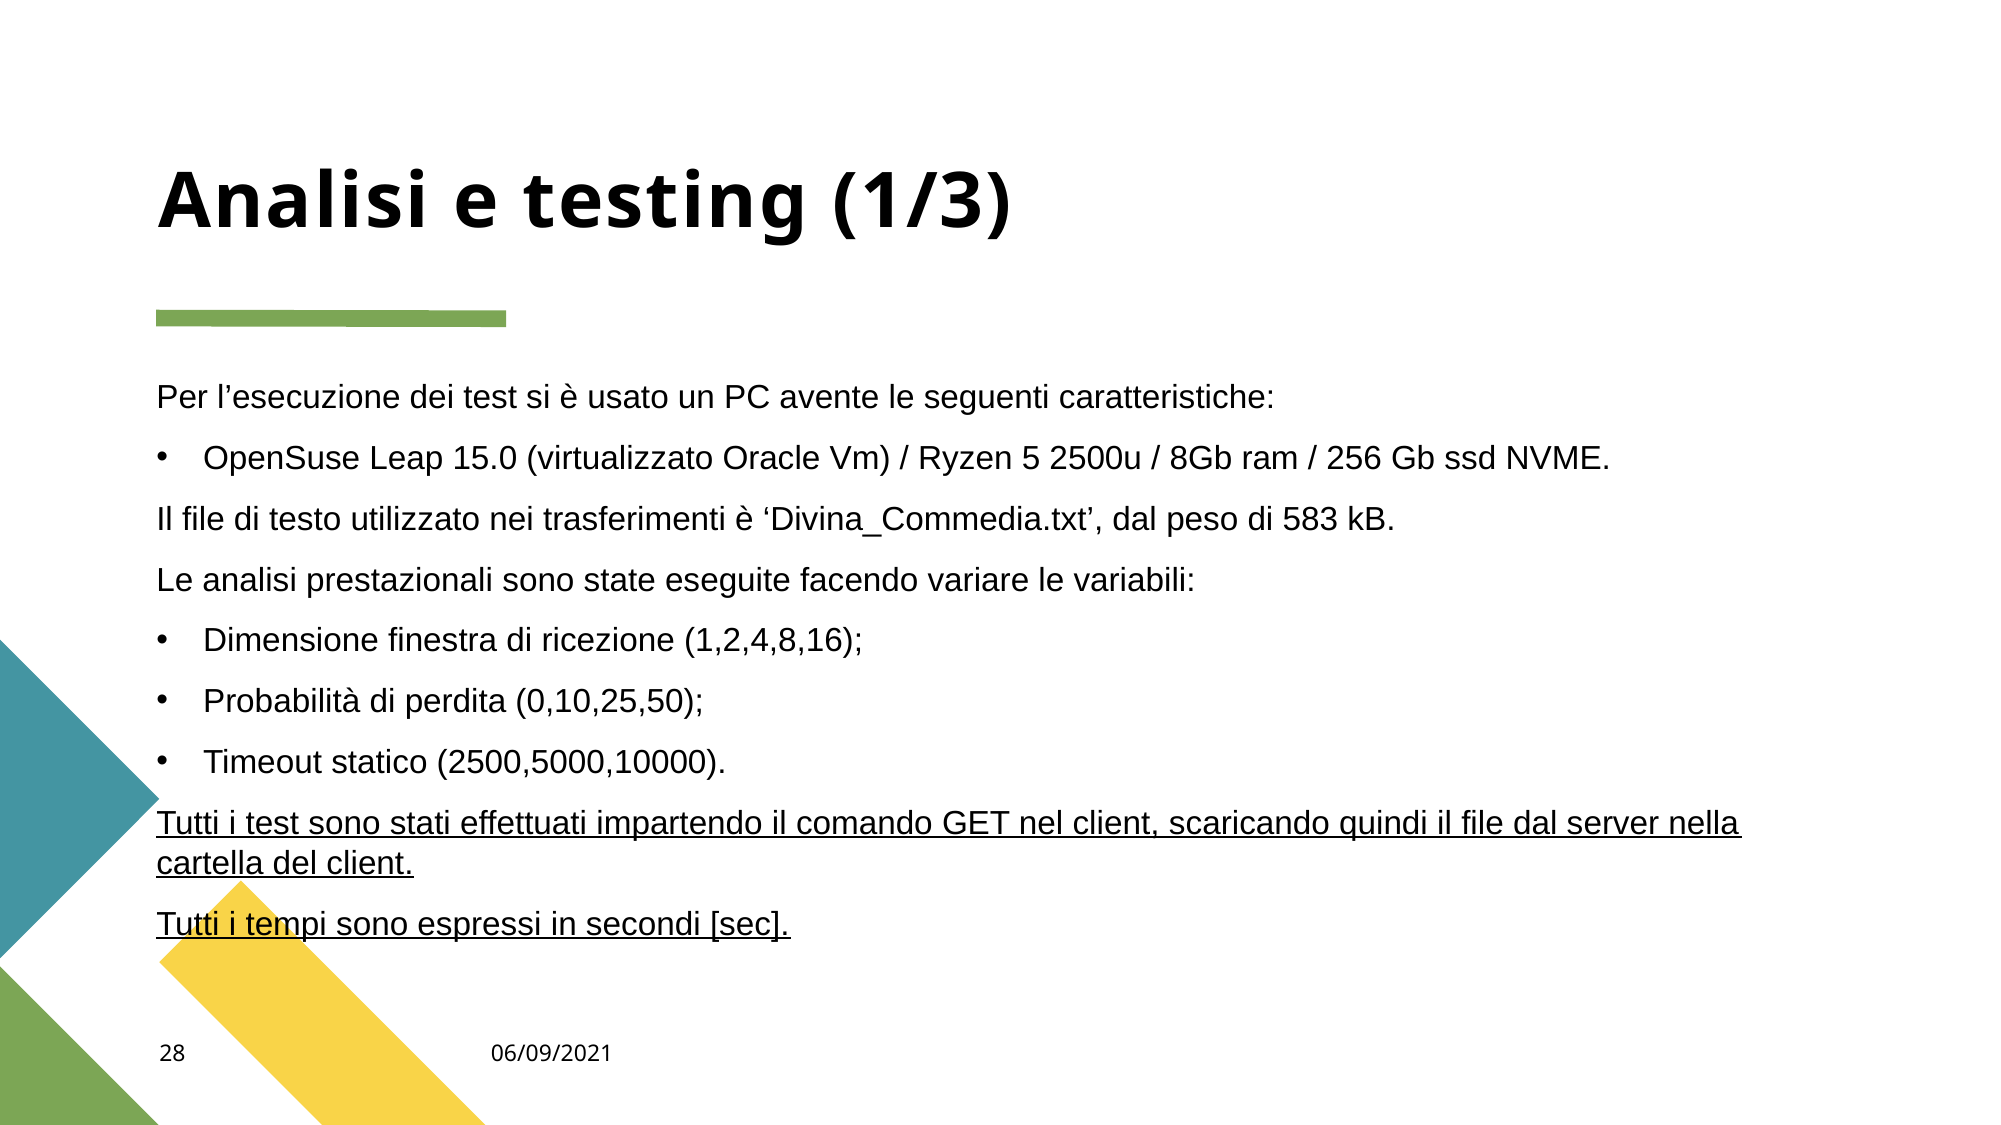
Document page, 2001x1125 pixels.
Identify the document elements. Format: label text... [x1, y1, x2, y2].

list Per l’esecuzione dei test si è usato un PC avente le seguenti caratteristiche: OpenSuse Leap 15.0 (virtualizzato Oracle Vm) / Ryzen 5 2500u / 8Gb ram / 256 Gb ssd NVME. Il file di testo utilizzato nei trasferimenti è ‘Divina_Commedia.txt’, dal peso di 583 kB. Le analisi prestazionali sono state eseguite facendo variare le variabili: Dimensione finestra di ricezione (1,2,4,8,16); Probabilità di perdita (0,10,25,50); Timeout statico (2500,5000,10000). Tutti i test sono stati effettuati impartendo il comando GET nel client, scaricando quindi il file dal server nella cartella del client. Tutti i tempi sono espressi in secondi [sec]. [156, 375, 1853, 981]
slide_number 28 [159, 1038, 246, 1080]
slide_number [490, 1038, 707, 1080]
title Analisi e testing (1/3) [158, 144, 1077, 245]
